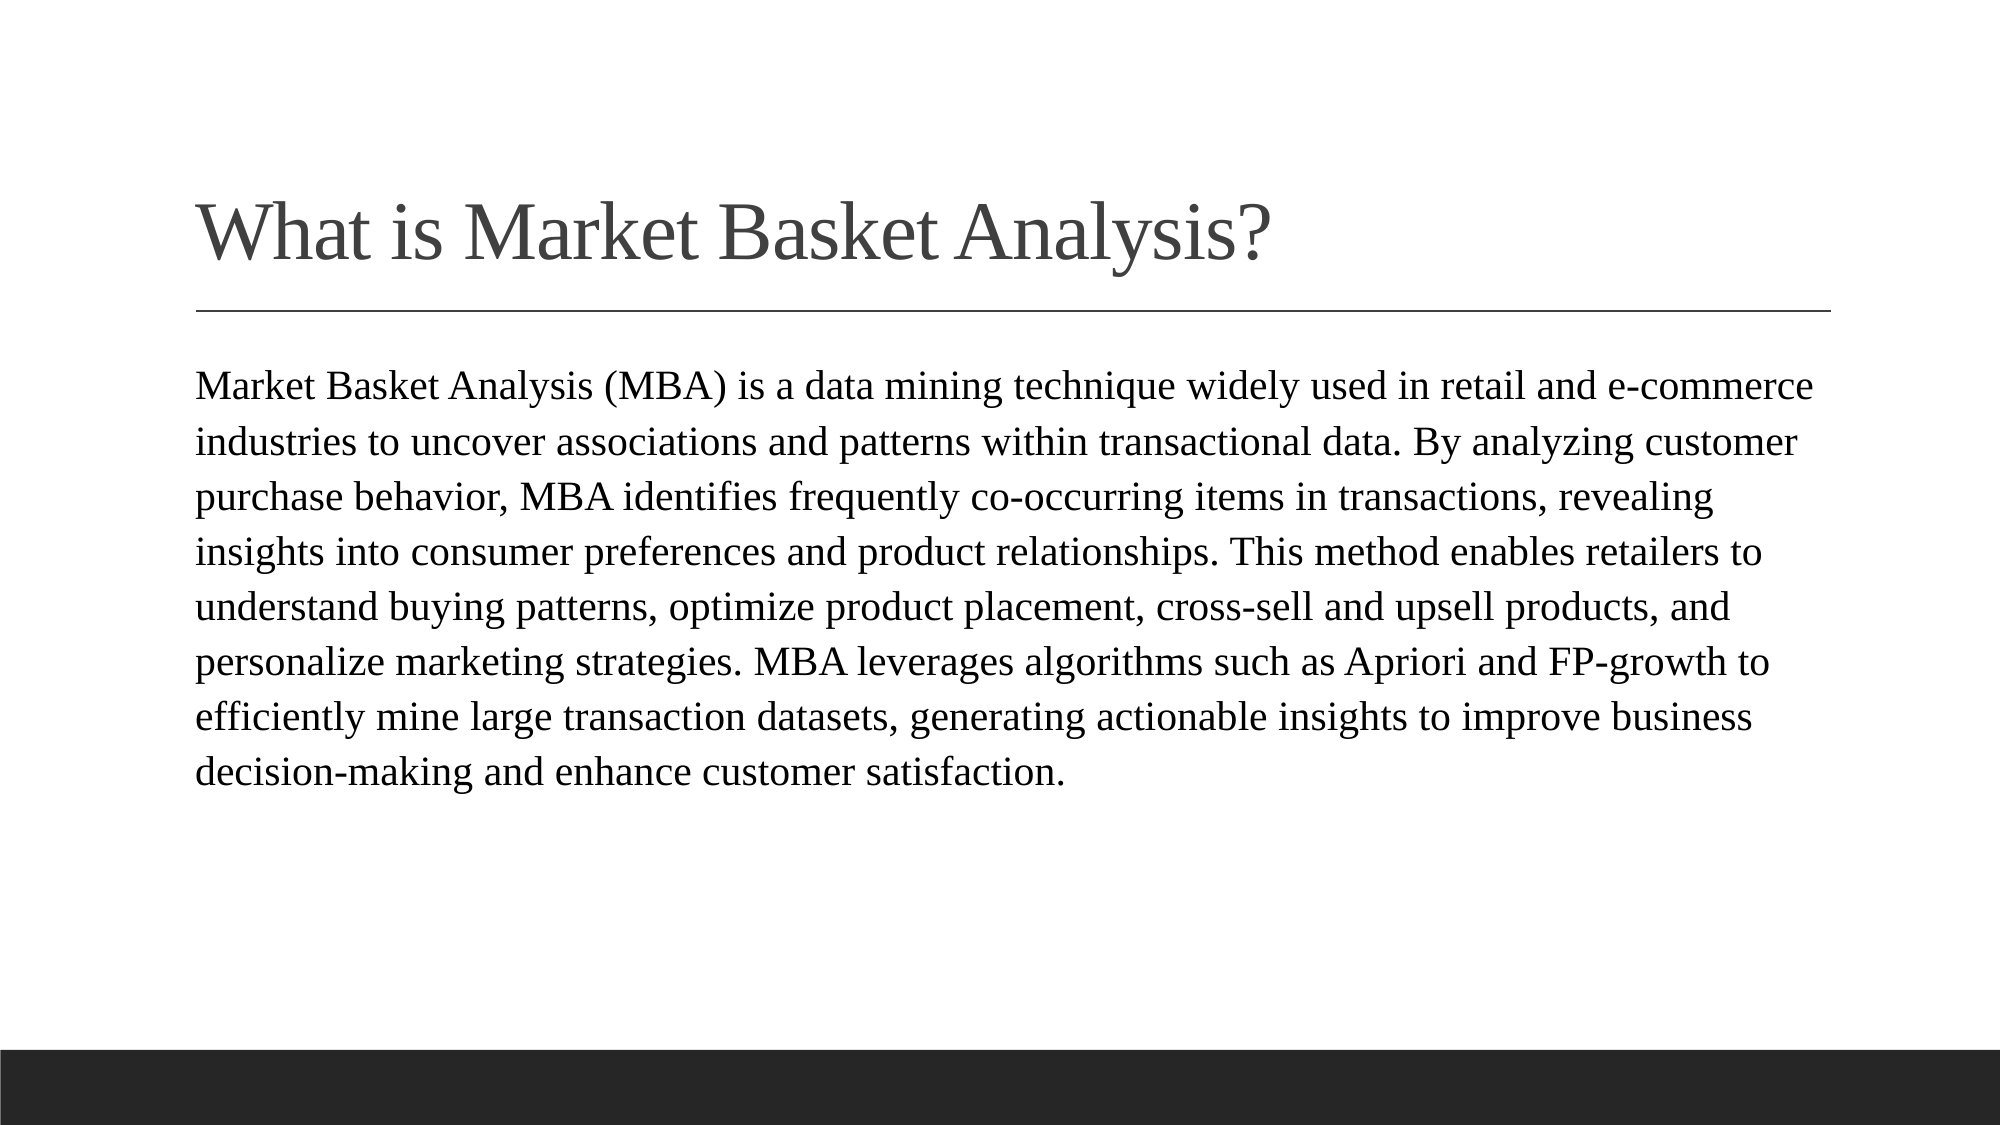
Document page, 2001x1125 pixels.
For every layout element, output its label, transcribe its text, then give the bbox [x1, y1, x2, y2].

title What is Market Basket Analysis? [180, 47, 1830, 285]
list Market Basket Analysis (MBA) is a data mining technique widely used in retail and e-commerce industries to uncover associations and patterns within transactional data. By analyzing customer purchase behavior, MBA identifies frequently co-occurring items in transactions, revealing insights into consumer preferences and product relationships. This method enables retailers to understand buying patterns, optimize product placement, cross-sell and upsell products, and personalize marketing strategies. MBA leverages algorithms such as Apriori and FP-growth to efficiently mine large transaction datasets, generating actionable insights to improve business decision-making and enhance customer satisfaction. [180, 345, 1830, 963]
